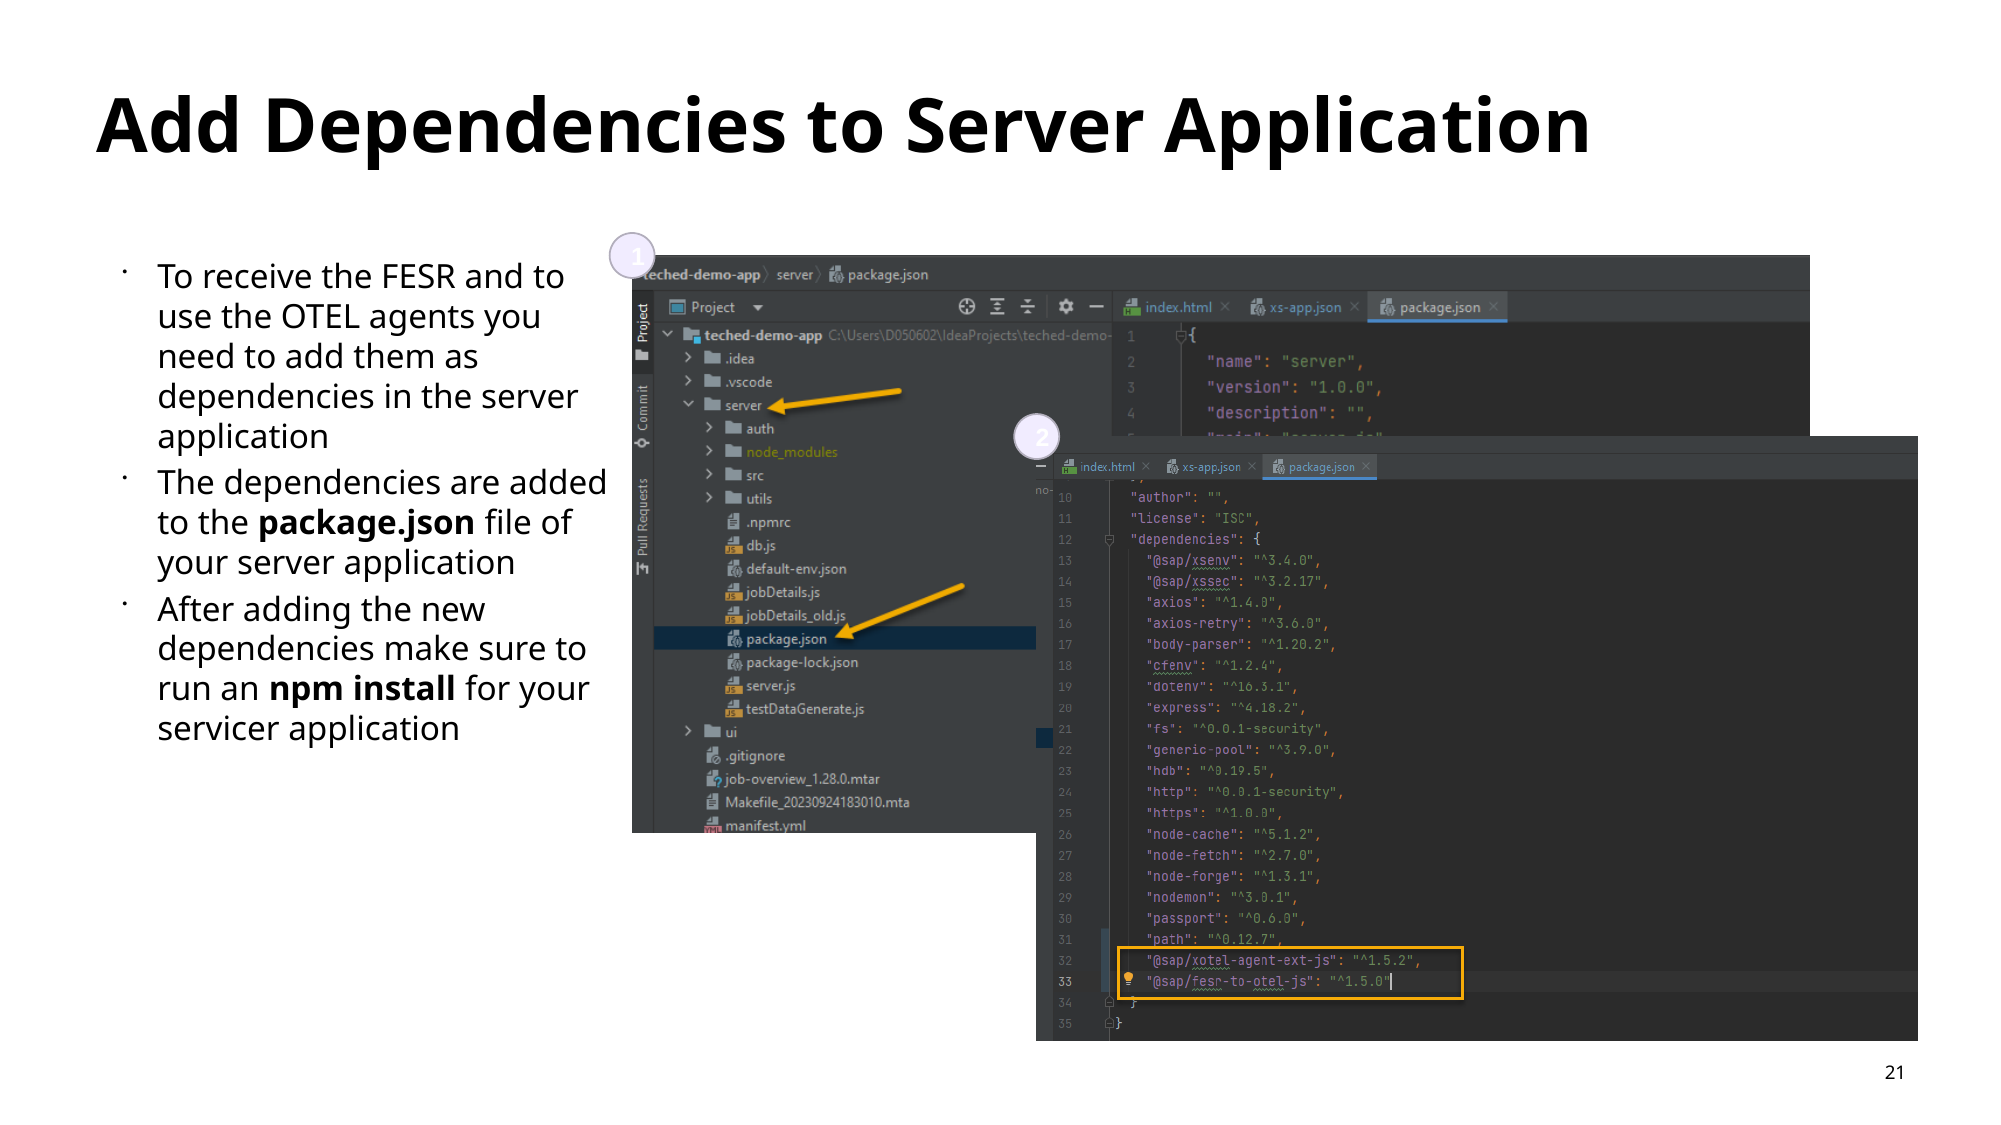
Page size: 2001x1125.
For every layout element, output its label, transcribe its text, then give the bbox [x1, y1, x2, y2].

title Add Dependencies to Server Application [96, 77, 1904, 168]
picture [631, 255, 1918, 1041]
list To receive the FESR and to use the OTEL agents you need to add them as dependencies in the server application The dependencies are added to the package.json file of your server application After adding the new dependencies make sure to run an npm install for your servicer application [82, 255, 621, 1041]
text_box 1 [608, 232, 656, 279]
